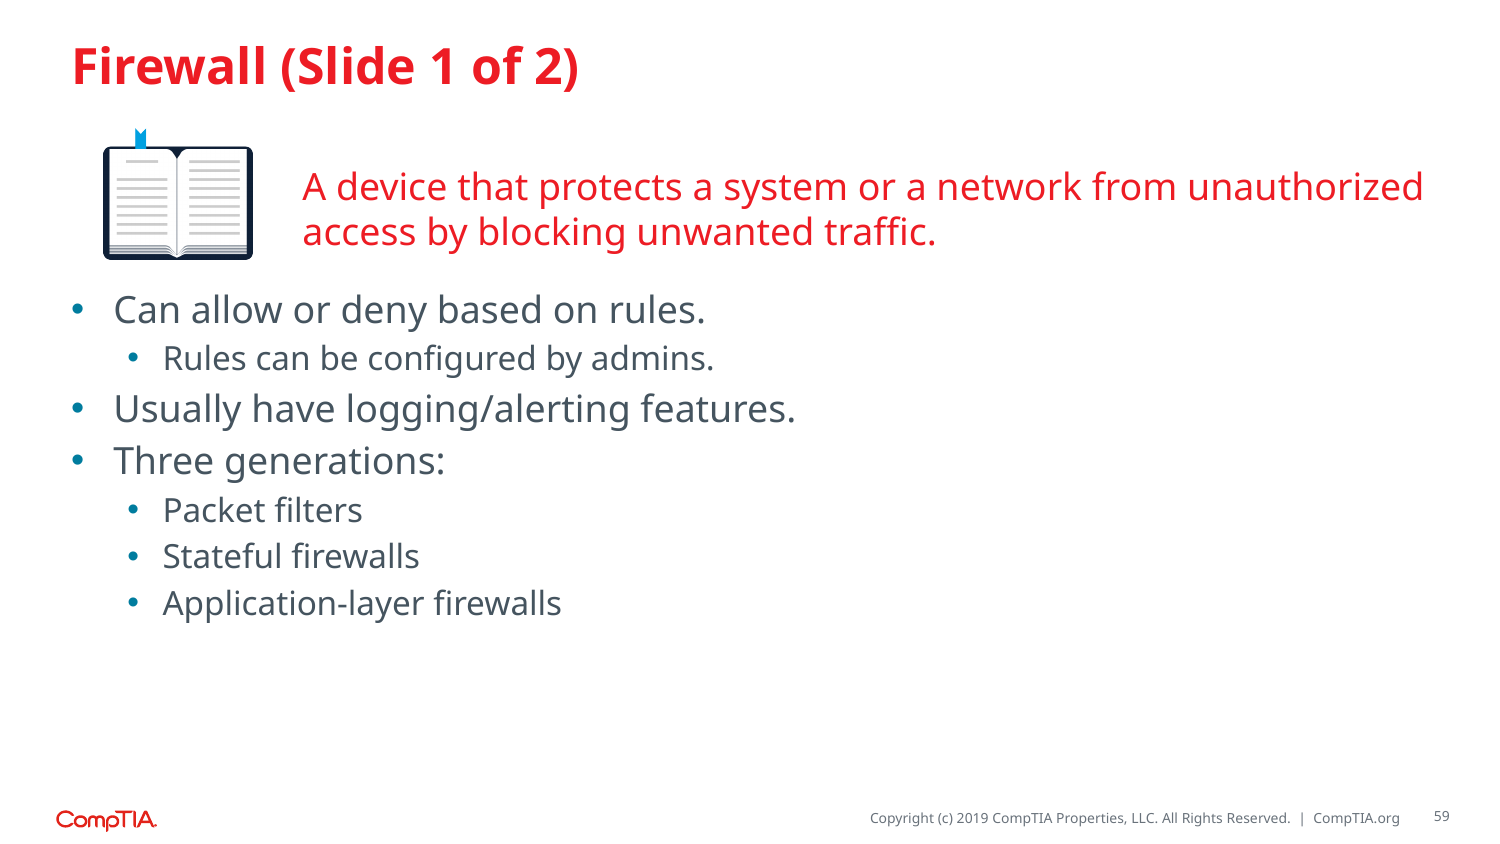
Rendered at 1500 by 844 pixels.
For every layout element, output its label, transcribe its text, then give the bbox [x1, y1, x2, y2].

slide_number 59 [1407, 800, 1450, 835]
picture [103, 128, 253, 260]
title Firewall (Slide 1 of 2) [56, 12, 1444, 117]
list Can allow or deny based on rules. Rules can be configured by admins. Usually have logging/alerting features. Three generations: Packet filters Stateful firewalls Application-layer firewalls [56, 278, 1444, 764]
list A device that protects a system or a network from unauthorized access by blocking unwanted traffic. [287, 155, 1445, 249]
